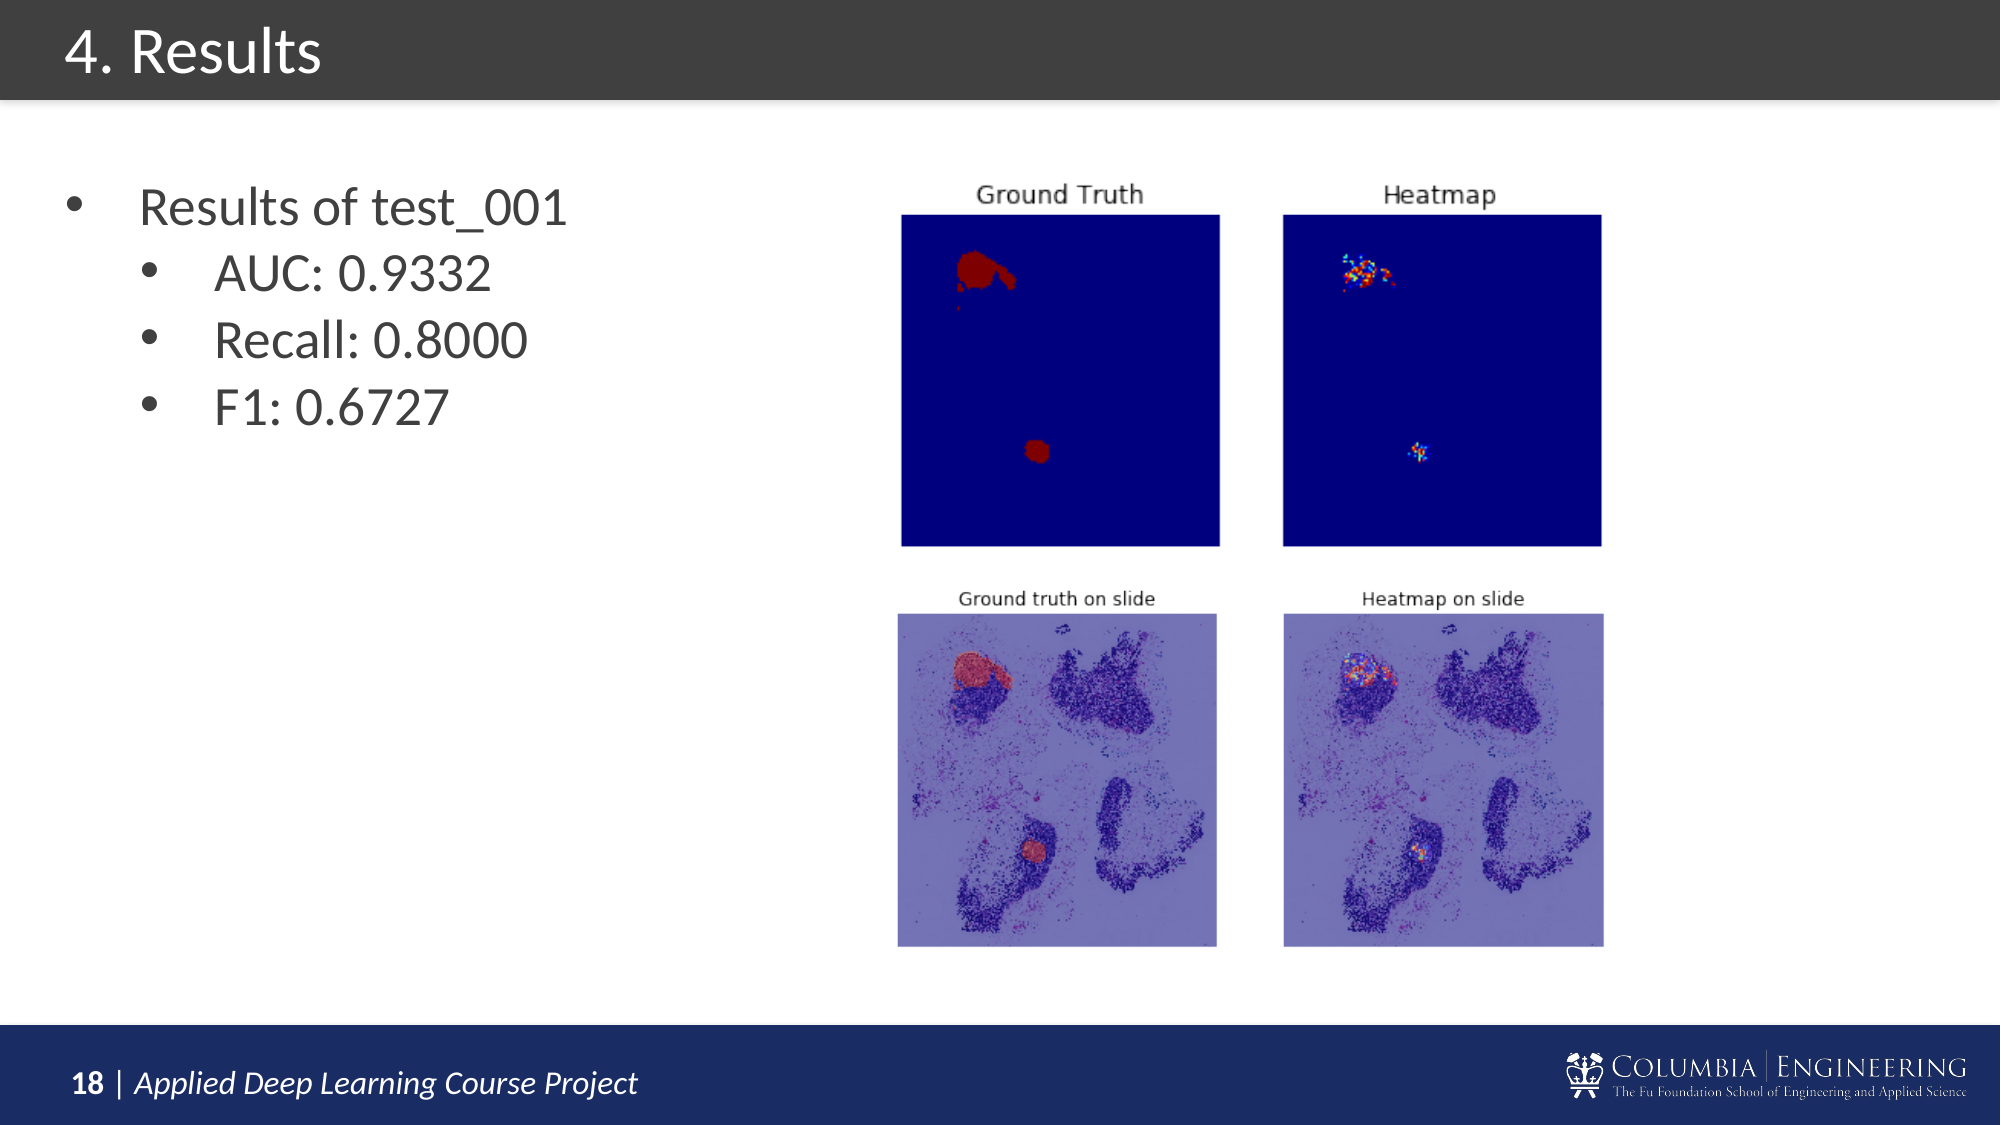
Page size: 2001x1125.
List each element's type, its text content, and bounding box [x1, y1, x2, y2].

text_box [0, 1025, 2000, 1125]
picture [886, 169, 1615, 562]
text_box 4. Results [50, 0, 1000, 95]
picture [1566, 1050, 1967, 1100]
text_box [0, 0, 2000, 100]
text_box 18 | Applied Deep Learning Course Project [55, 1027, 1540, 1109]
picture [886, 580, 1228, 958]
text_box Results of test_001 AUC: 0.9332 Recall: 0.8000 F1: 0.6727 [49, 162, 1967, 644]
picture [1273, 580, 1615, 958]
